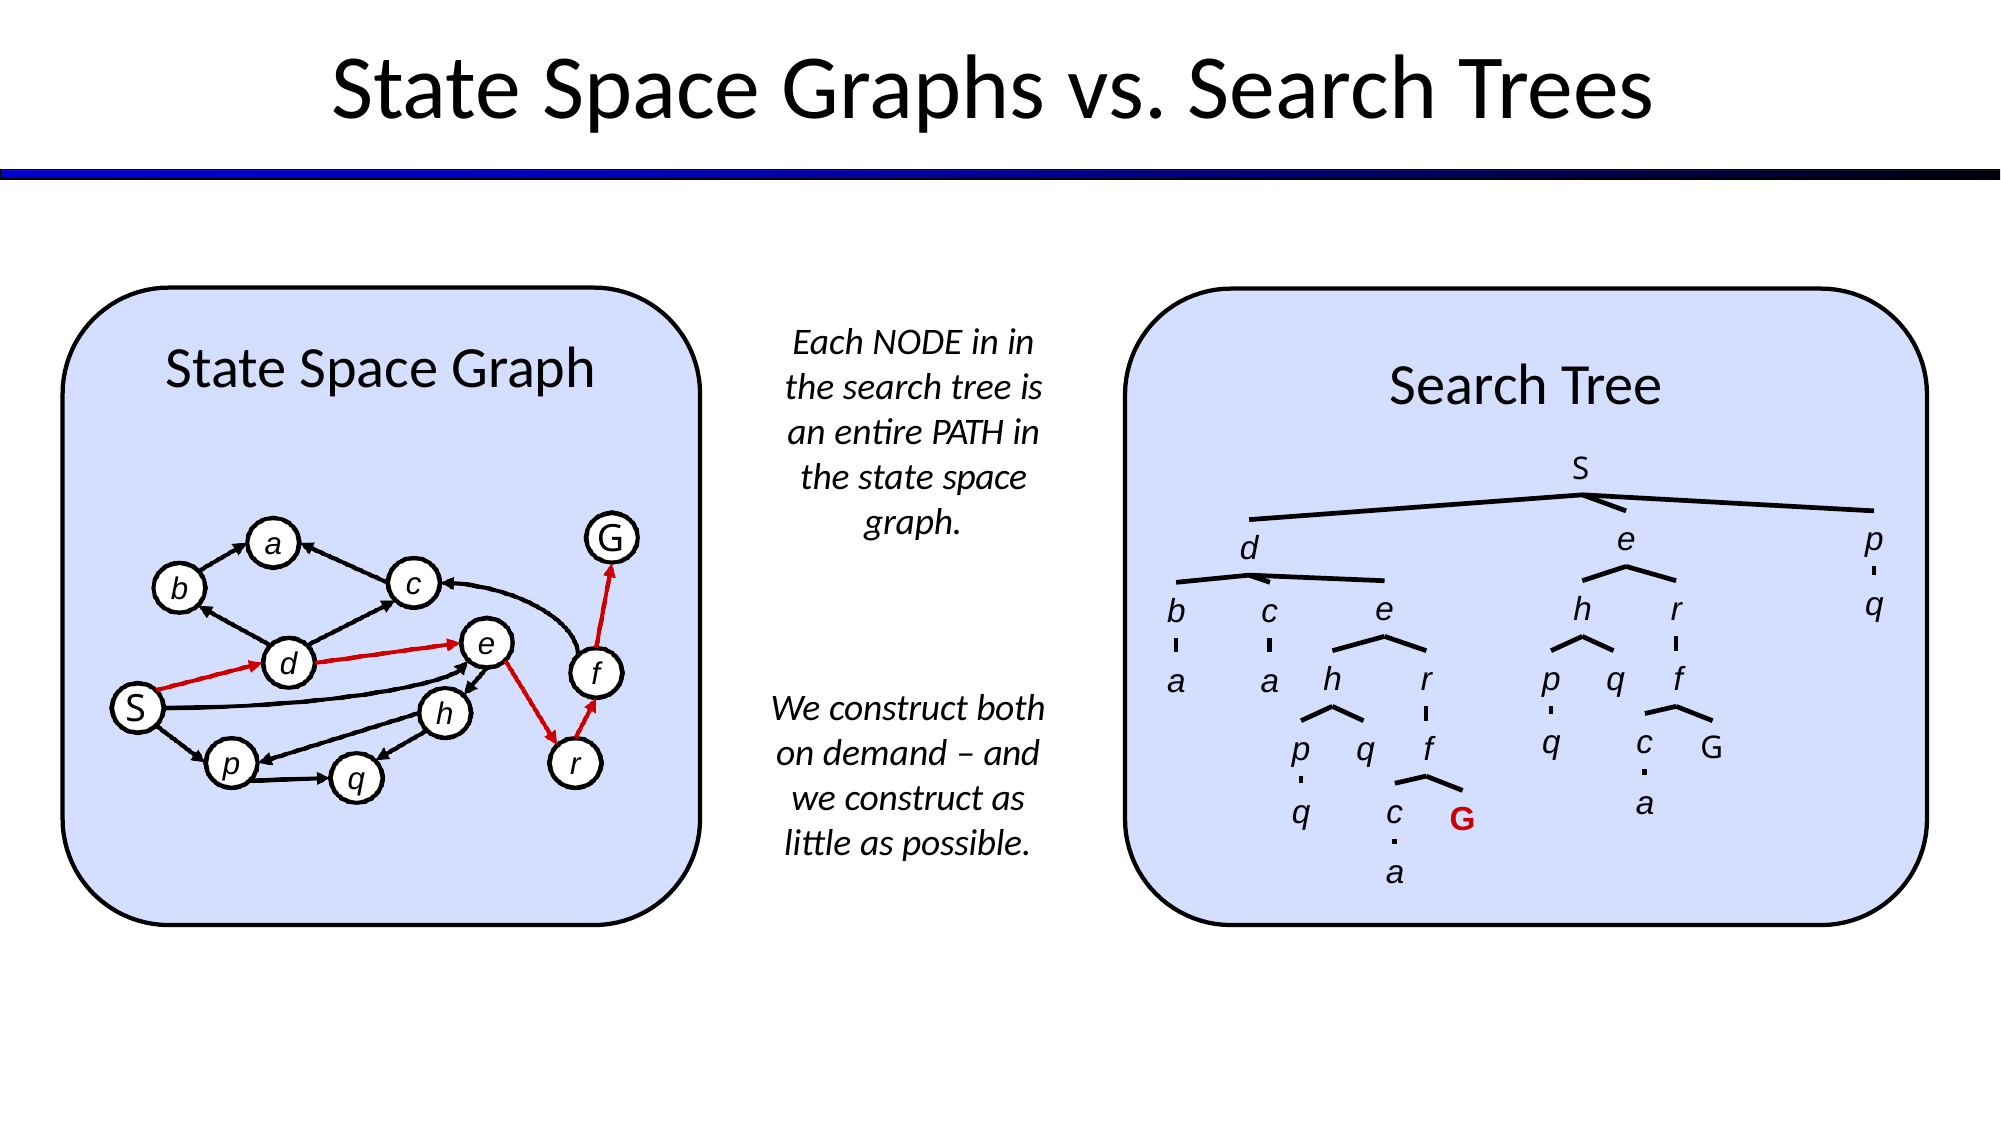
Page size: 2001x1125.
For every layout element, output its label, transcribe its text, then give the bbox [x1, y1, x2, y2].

text_box Each NODE in in the search tree is an entire PATH in the state space graph. [780, 315, 1045, 543]
text_box We construct both on demand – and we construct as little as possible. [766, 681, 1049, 864]
picture [1908, 170, 1999, 178]
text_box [60, 285, 703, 928]
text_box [1122, 286, 1930, 928]
title State Space Graphs vs. Search Trees [92, 25, 1908, 216]
picture [1, 170, 92, 178]
